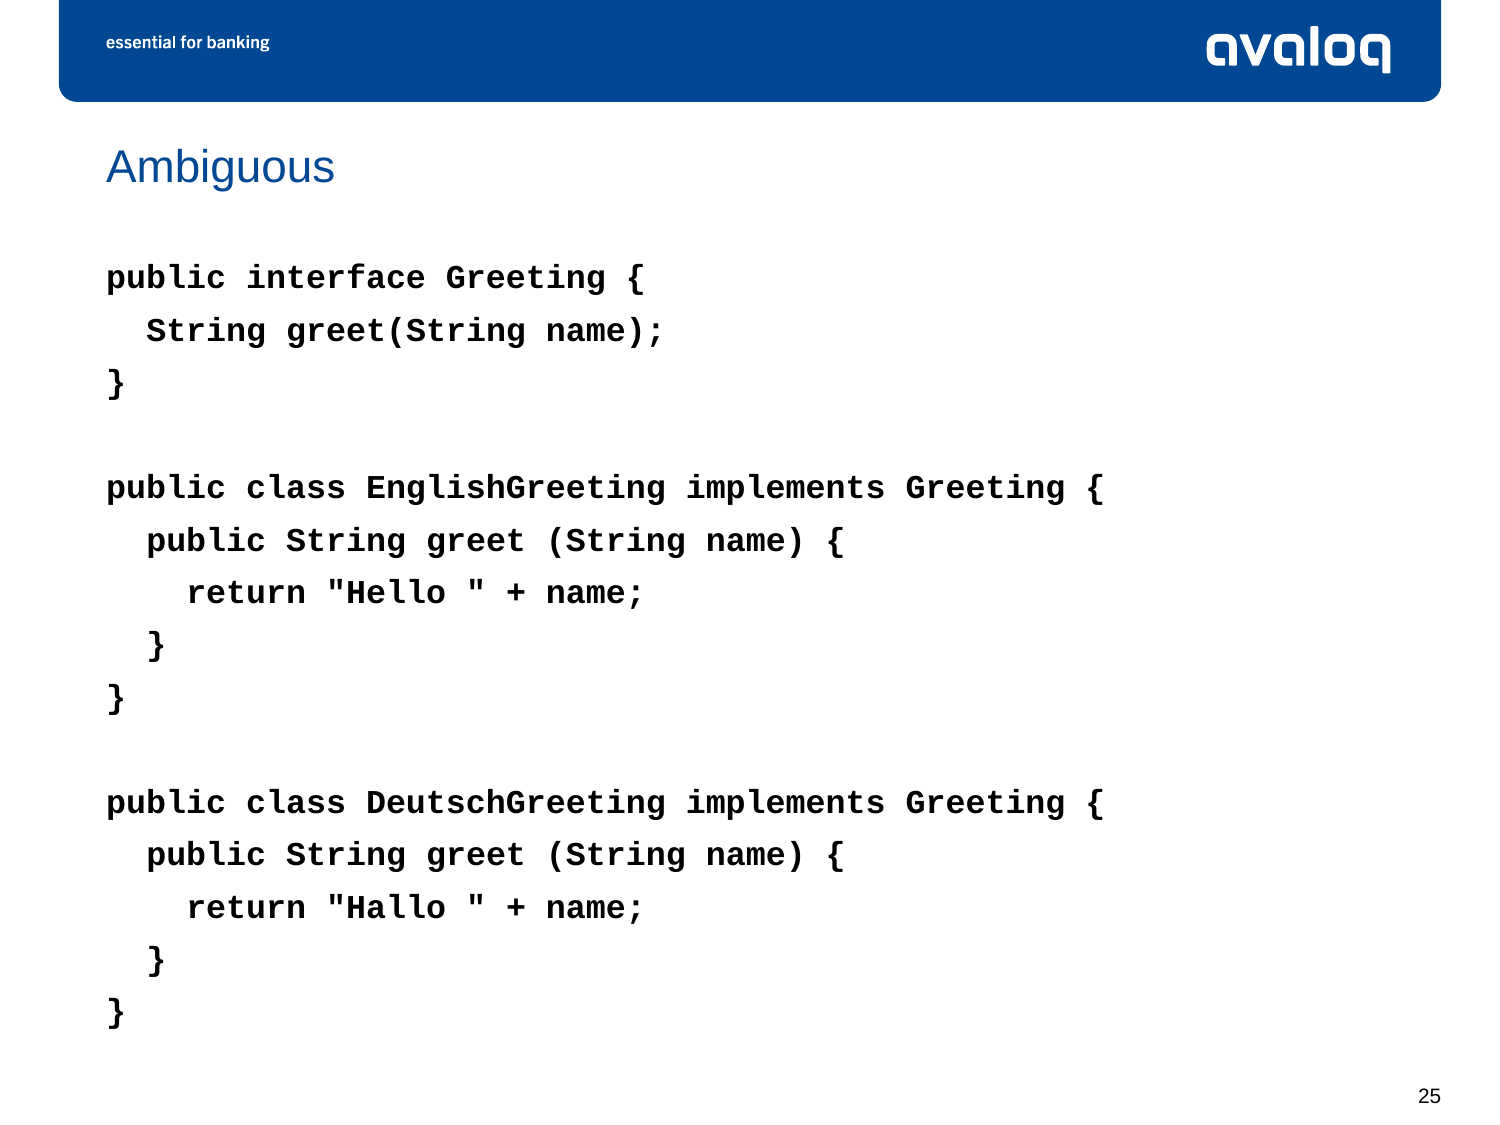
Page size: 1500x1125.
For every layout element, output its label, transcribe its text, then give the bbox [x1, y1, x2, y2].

slide_number 25 [1200, 1082, 1442, 1112]
title Ambiguous [105, 142, 1394, 215]
list public interface Greeting { String greet(String name); } public class EnglishGreeting implements Greeting { public String greet (String name) { return "Hello " + name; } } public class DeutschGreeting implements Greeting { public String greet (String name) { return "Hallo " + name; } } The CDI framework is responsible for the injection of the Greeting concretion. Can vary the concretion at run time. Better separation of concerns. [105, 255, 1394, 1042]
